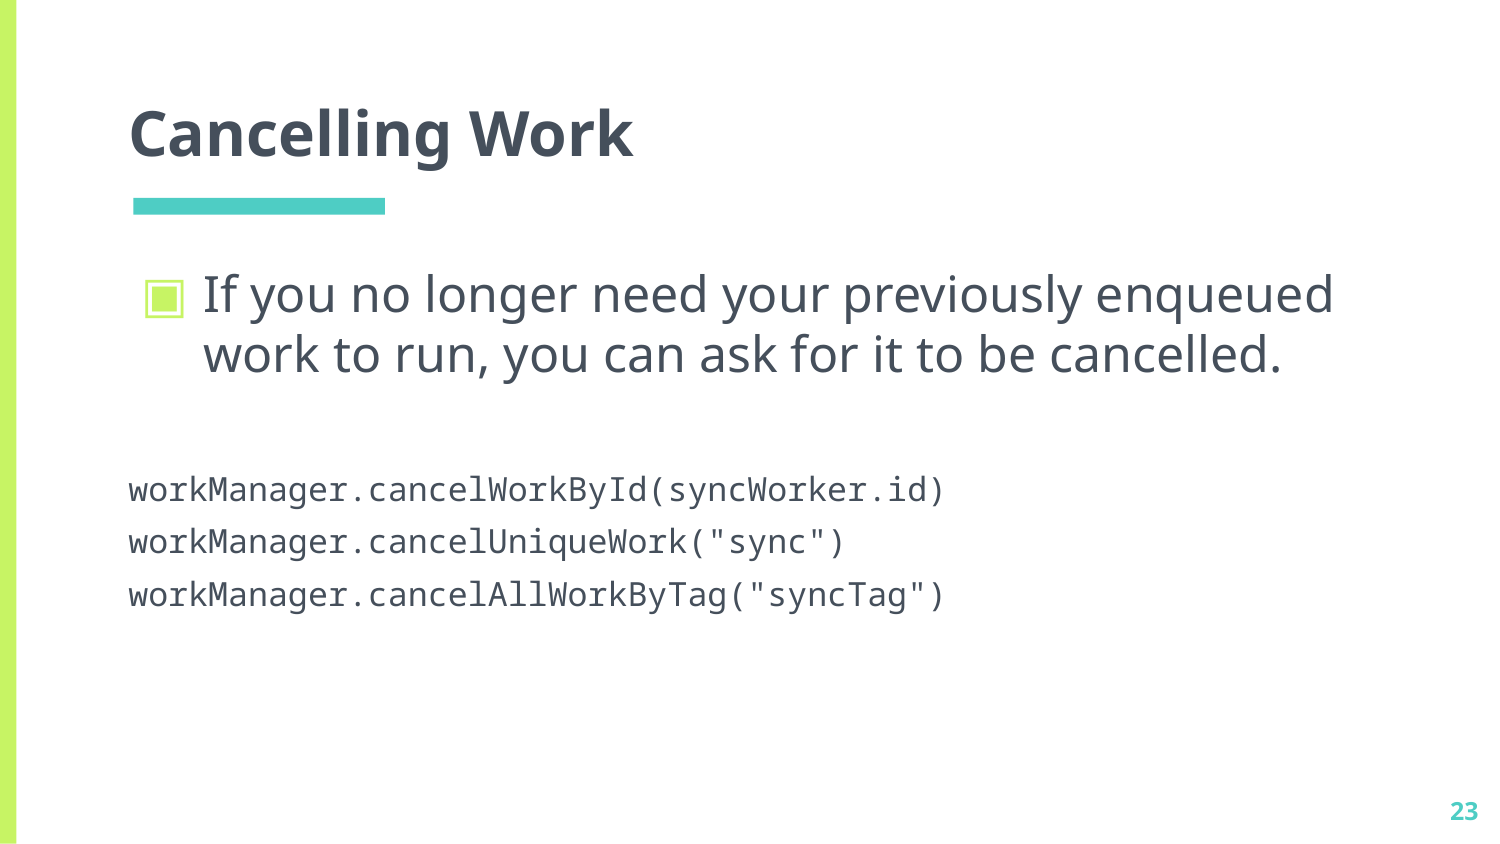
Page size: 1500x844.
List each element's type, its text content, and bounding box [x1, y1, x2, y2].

title Cancelling Work [113, 24, 1387, 184]
slide_number 23 [1403, 780, 1494, 832]
list If you no longer need your previously enqueued work to run, you can ask for it to be cancelled. workManager.cancelWorkById(syncWorker.id) workManager.cancelUniqueWork("sync") workManager.cancelAllWorkByTag("syncTag") [113, 247, 1387, 719]
